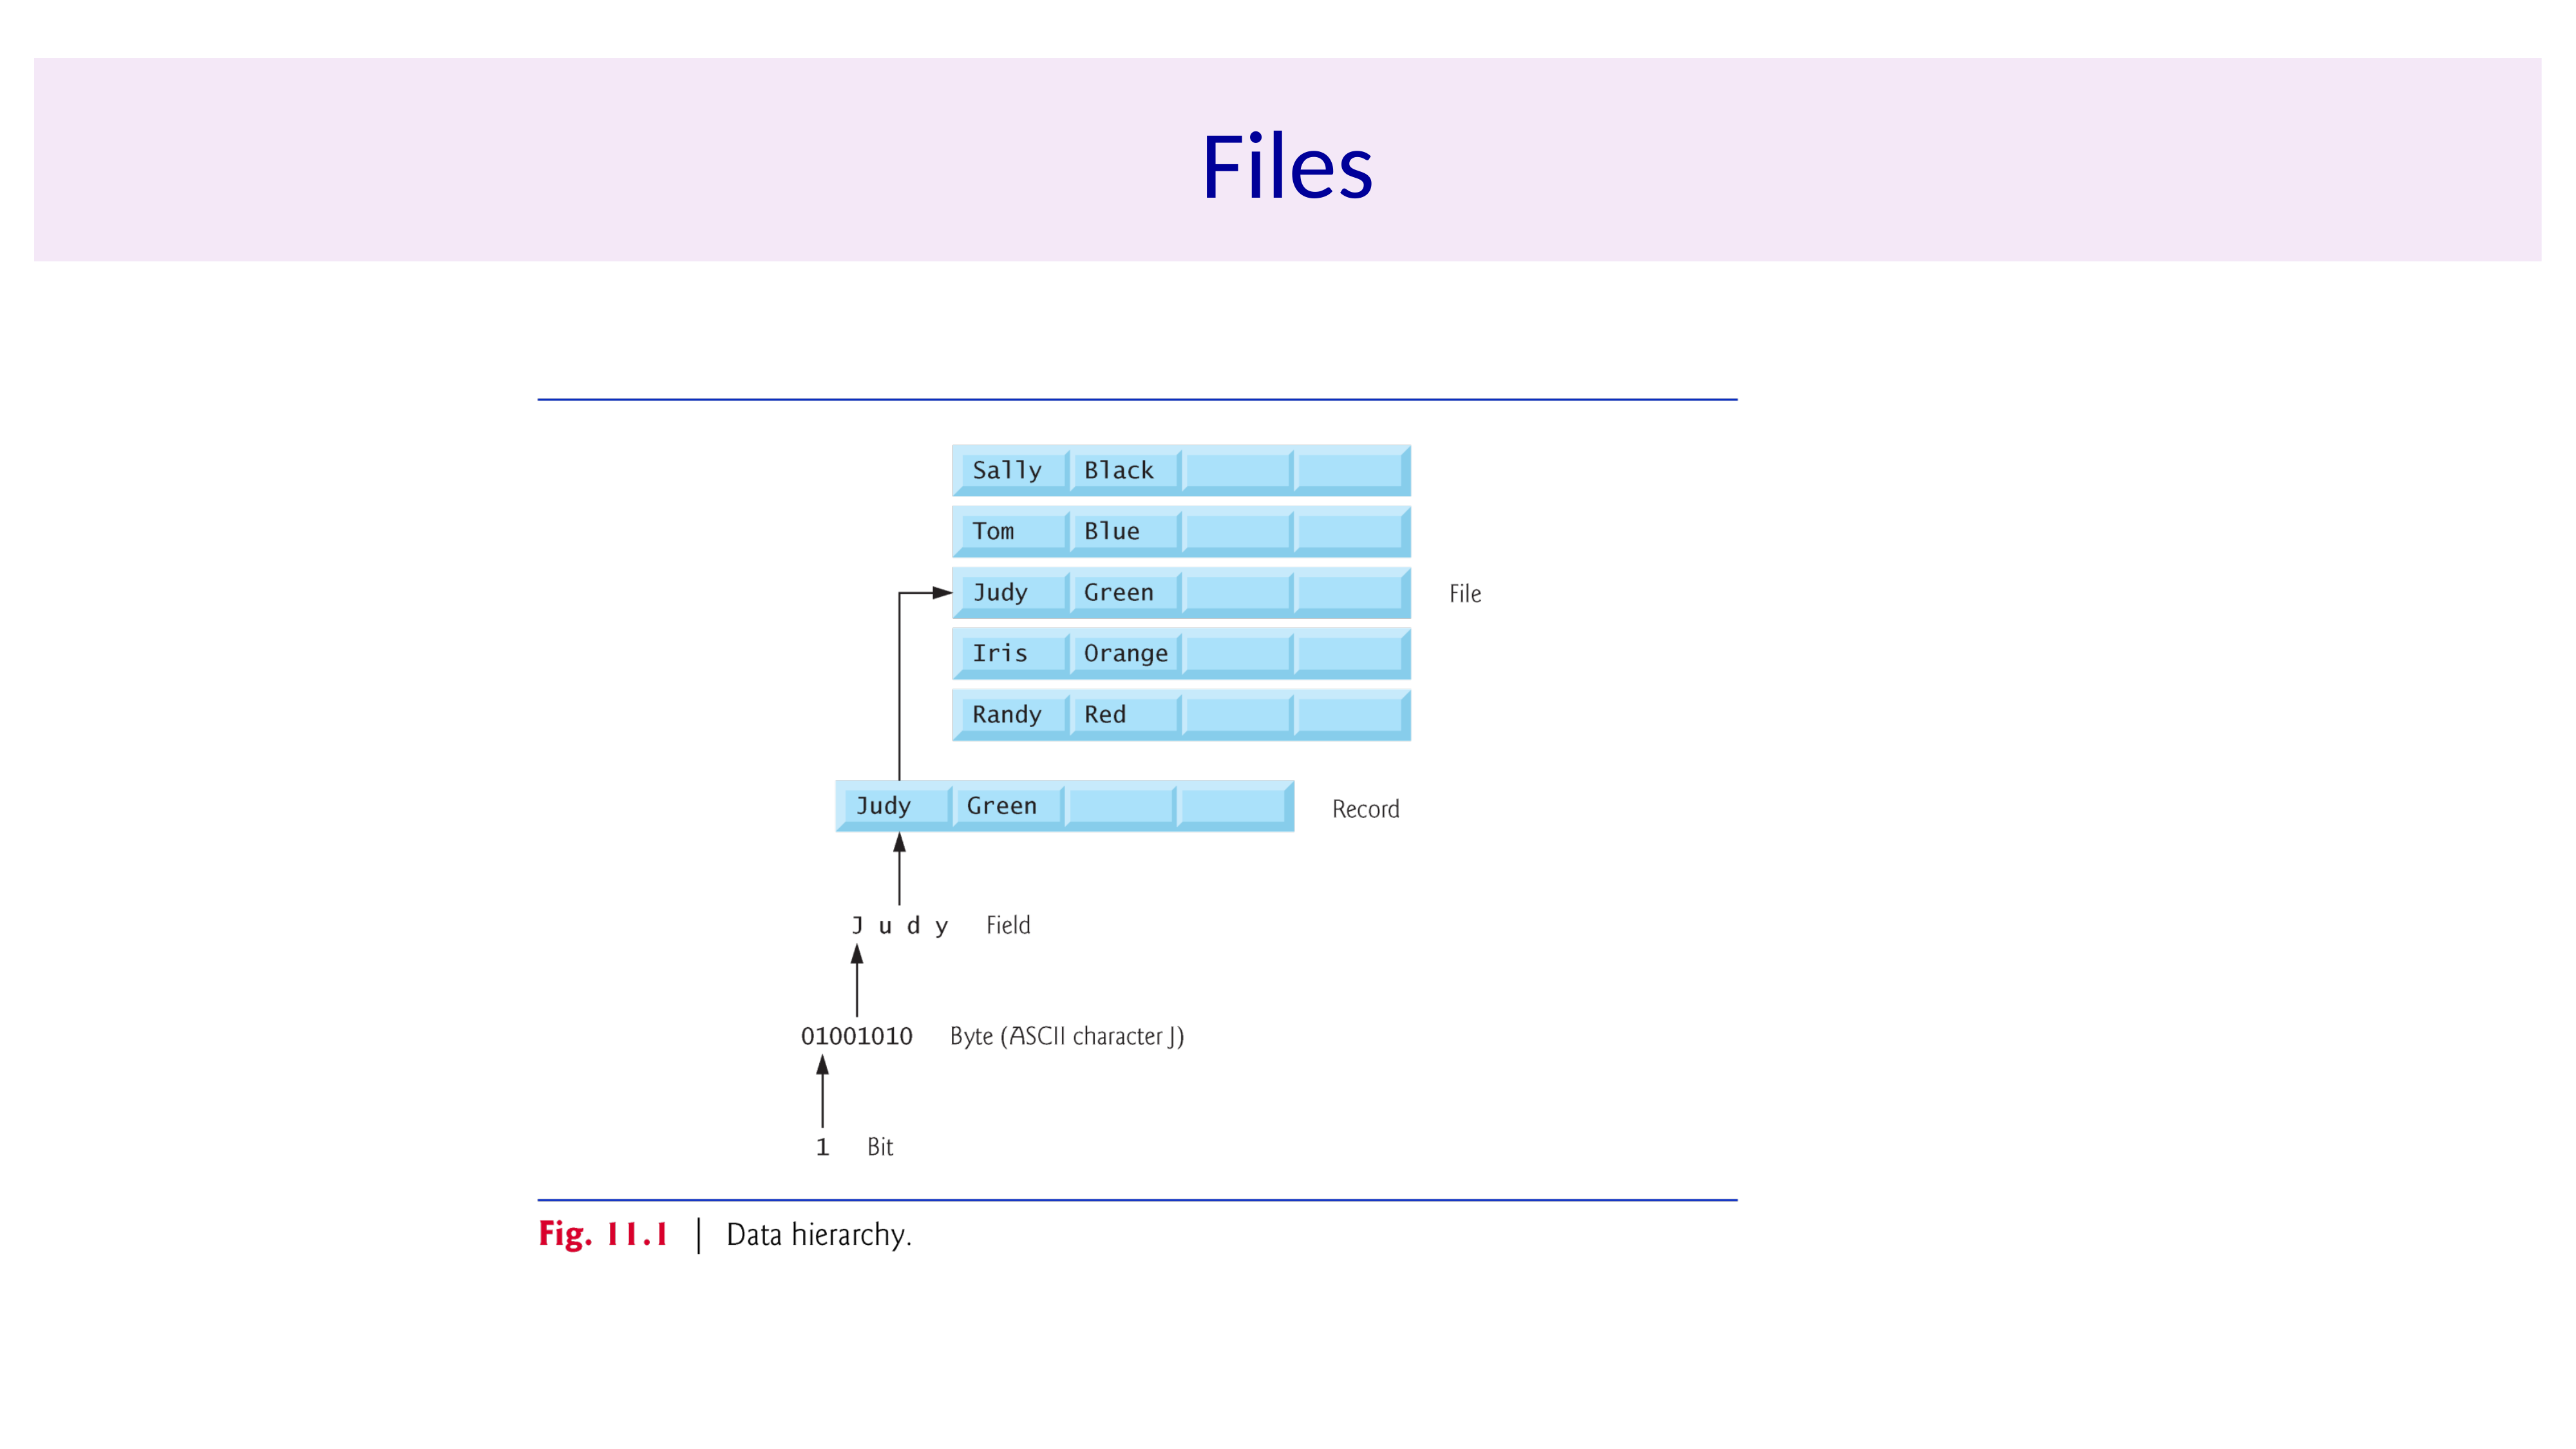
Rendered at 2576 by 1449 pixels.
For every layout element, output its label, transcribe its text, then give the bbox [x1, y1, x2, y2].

picture [448, 334, 2128, 1355]
title Files [34, 58, 2542, 261]
